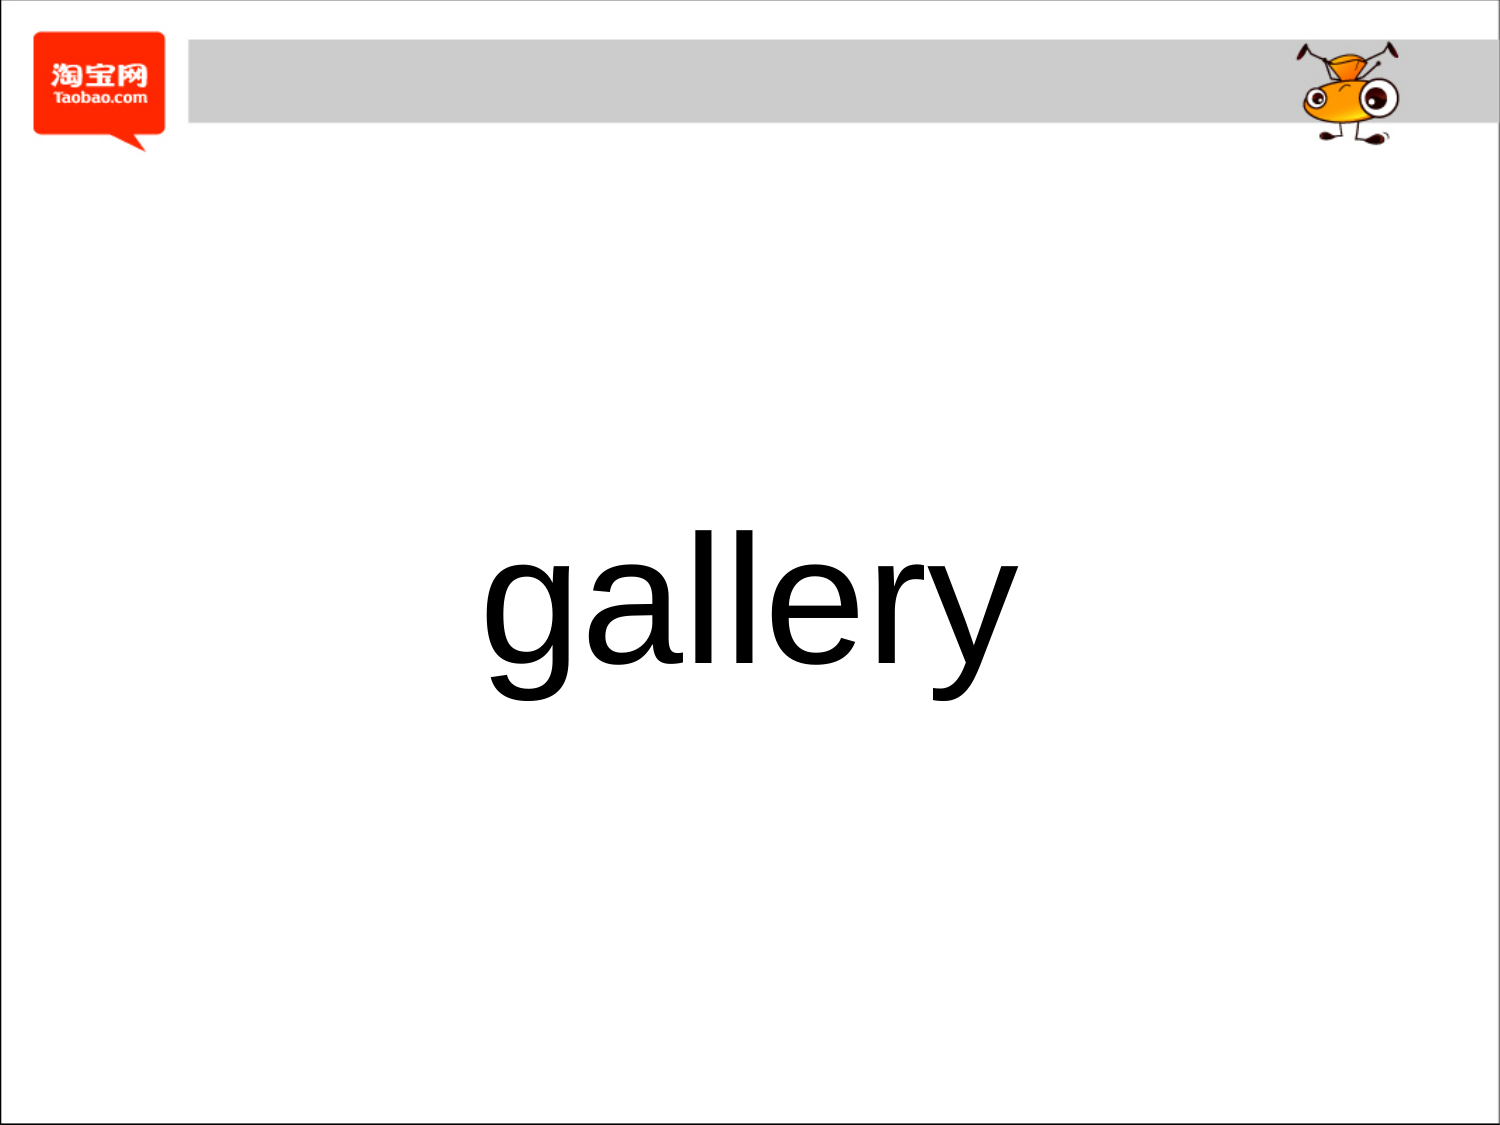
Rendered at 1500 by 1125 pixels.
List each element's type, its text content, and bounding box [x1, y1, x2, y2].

picture [0, 0, 1500, 1125]
list gallery [74, 262, 1426, 1006]
